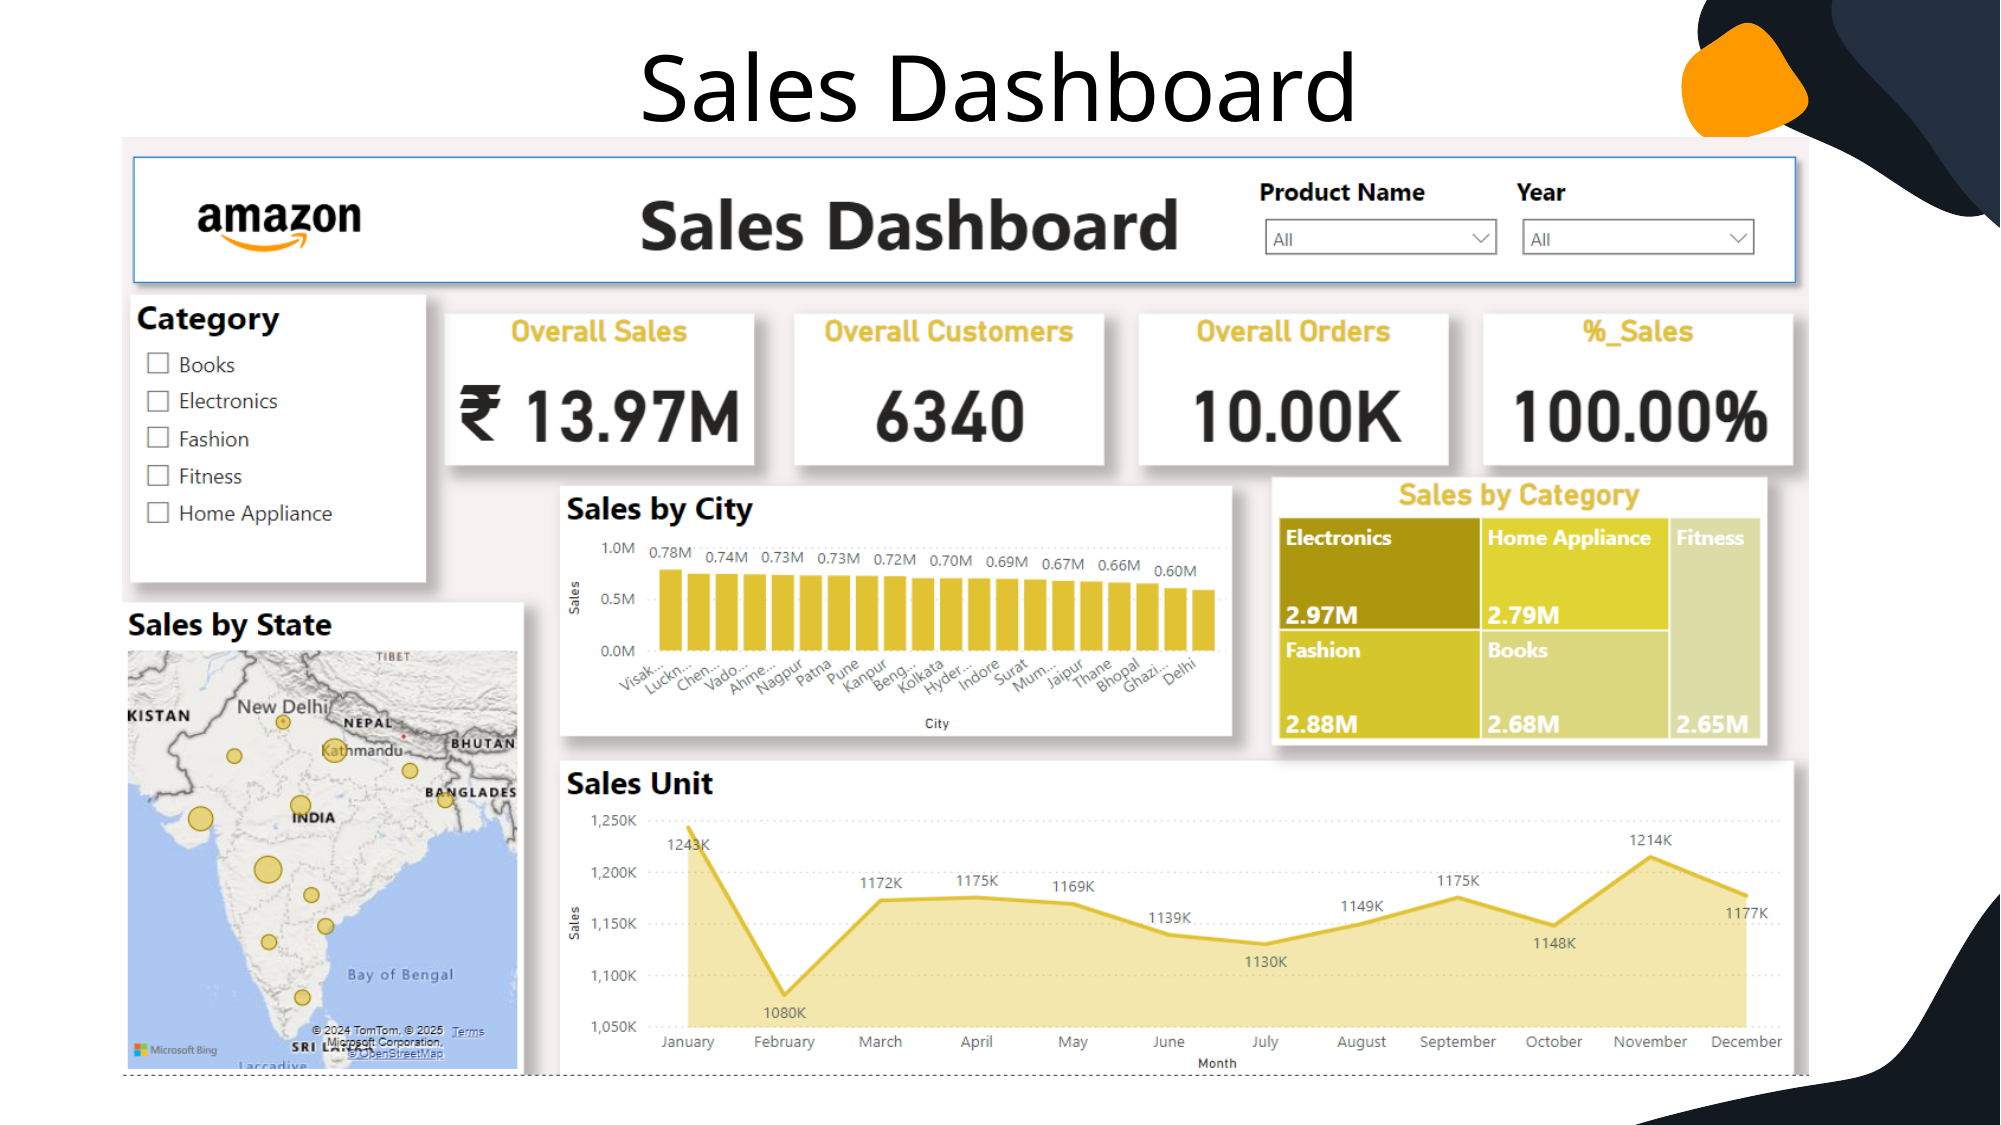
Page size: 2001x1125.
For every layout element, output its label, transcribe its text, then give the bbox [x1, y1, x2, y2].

picture [122, 137, 1809, 1076]
text_box [1631, 892, 2000, 1125]
text_box Sales Dashboard [625, 0, 1375, 137]
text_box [1724, 0, 2000, 307]
text_box [1681, 34, 1724, 137]
